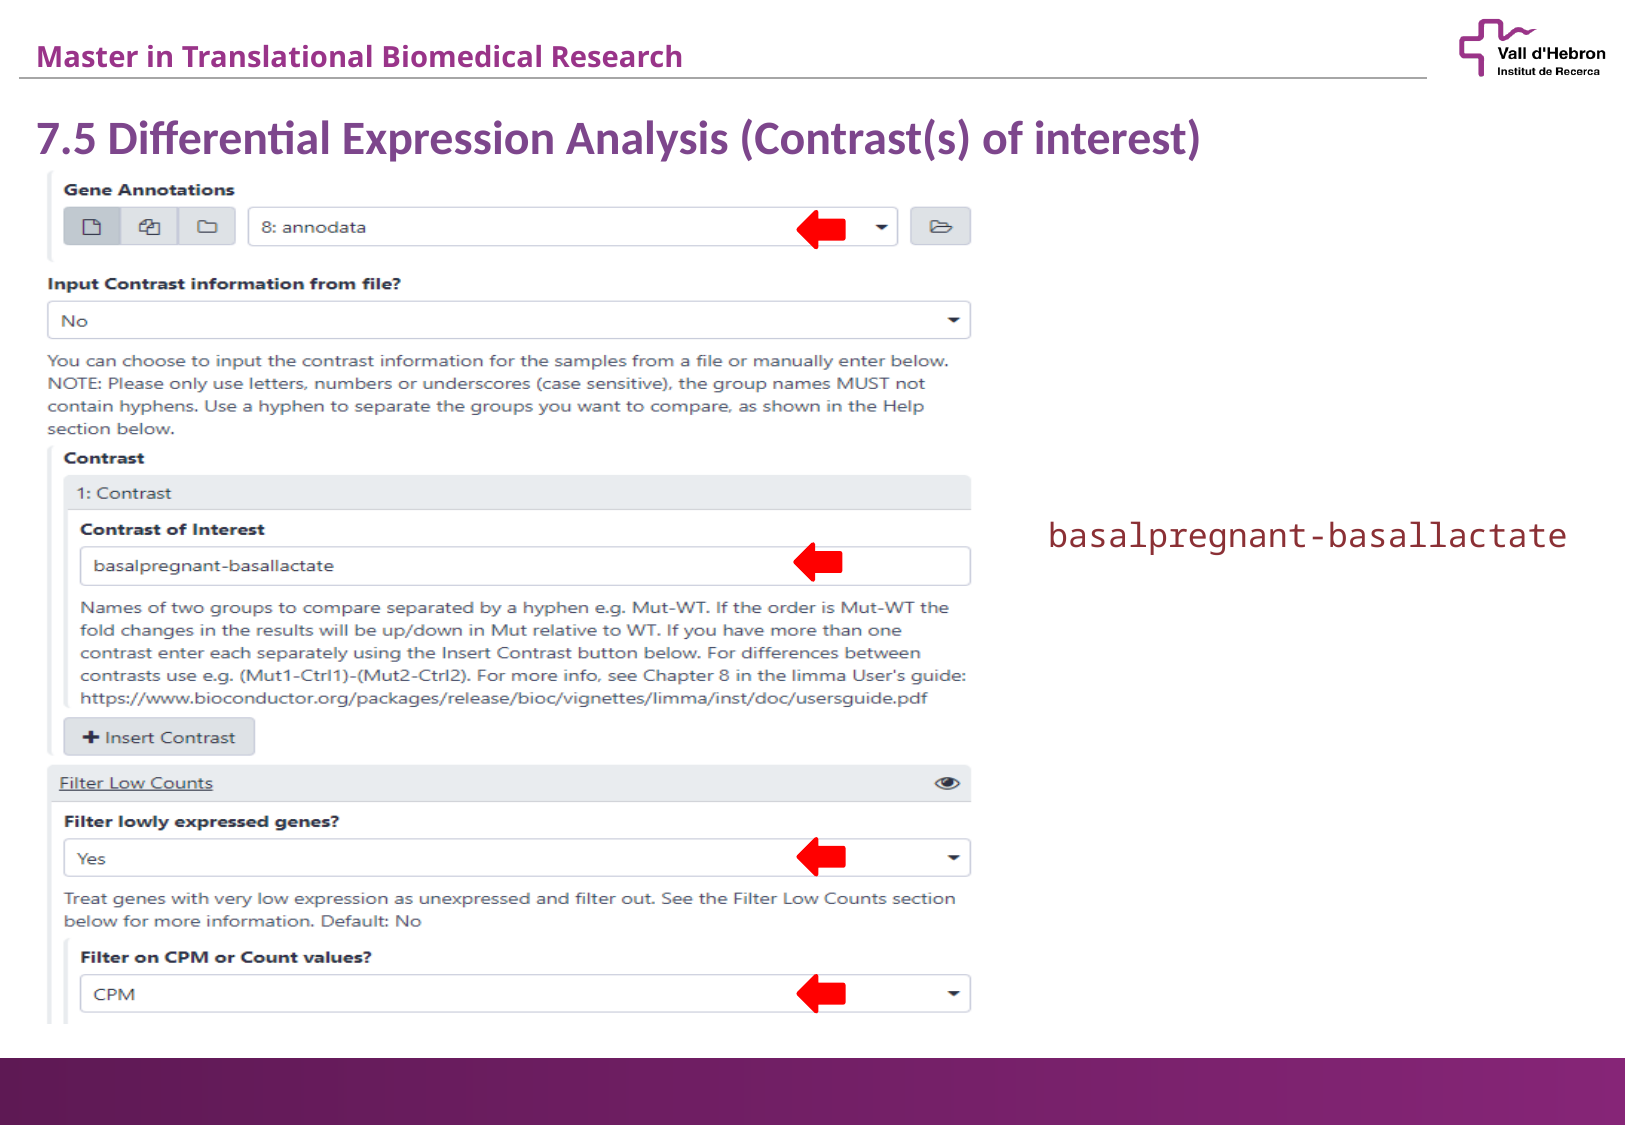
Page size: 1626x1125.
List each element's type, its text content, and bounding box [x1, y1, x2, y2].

picture [1458, 18, 1606, 77]
picture [34, 166, 1005, 1024]
text_box [81, 45, 1544, 233]
text_box basalpregnant-basallactate [1033, 507, 1583, 562]
text_box 7.5 Differential Expression Analysis (Contrast(s) of interest) [21, 99, 1439, 172]
